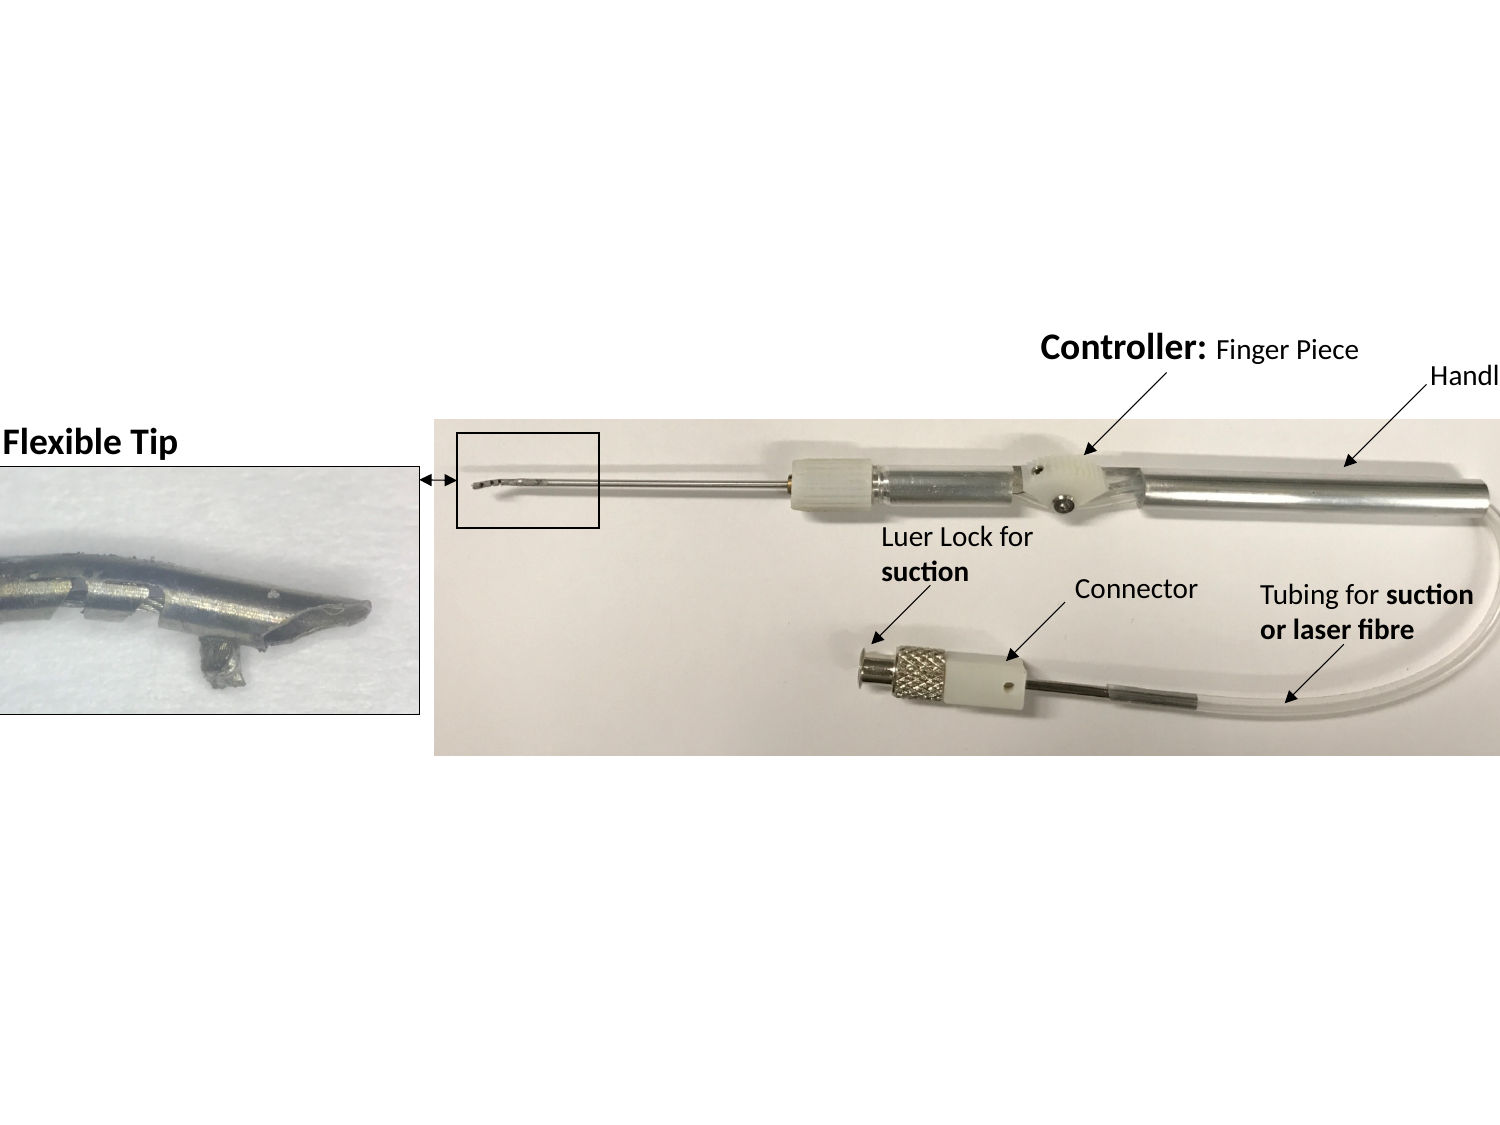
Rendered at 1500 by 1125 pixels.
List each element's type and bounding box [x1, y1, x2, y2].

text_box [0, 314, 1500, 756]
